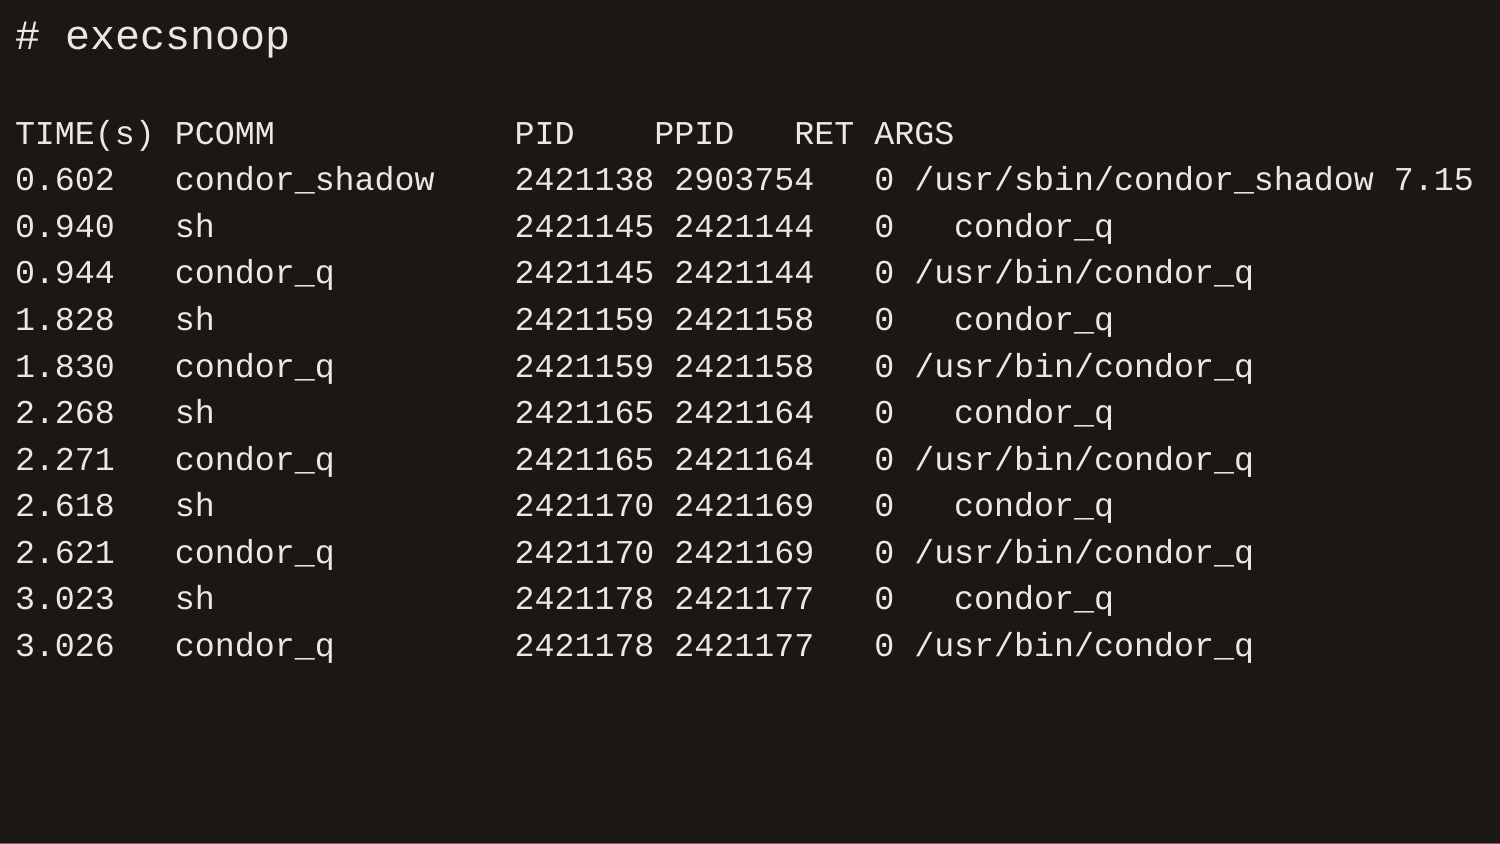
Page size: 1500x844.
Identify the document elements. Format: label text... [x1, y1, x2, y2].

list # execsnoop TIME(s) PCOMM PID PPID RET ARGS 0.602 condor_shadow 2421138 2903754 0 /usr/sbin/condor_shadow 7.15 0.940 sh 2421145 2421144 0 condor_q 0.944 condor_q 2421145 2421144 0 /usr/bin/condor_q 1.828 sh 2421159 2421158 0 condor_q 1.830 condor_q 2421159 2421158 0 /usr/bin/condor_q 2.268 sh 2421165 2421164 0 condor_q 2.271 condor_q 2421165 2421164 0 /usr/bin/condor_q 2.618 sh 2421170 2421169 0 condor_q 2.621 condor_q 2421170 2421169 0 /usr/bin/condor_q 3.023 sh 2421178 2421177 0 condor_q 3.026 condor_q 2421178 2421177 0 /usr/bin/condor_q [0, 0, 1500, 844]
